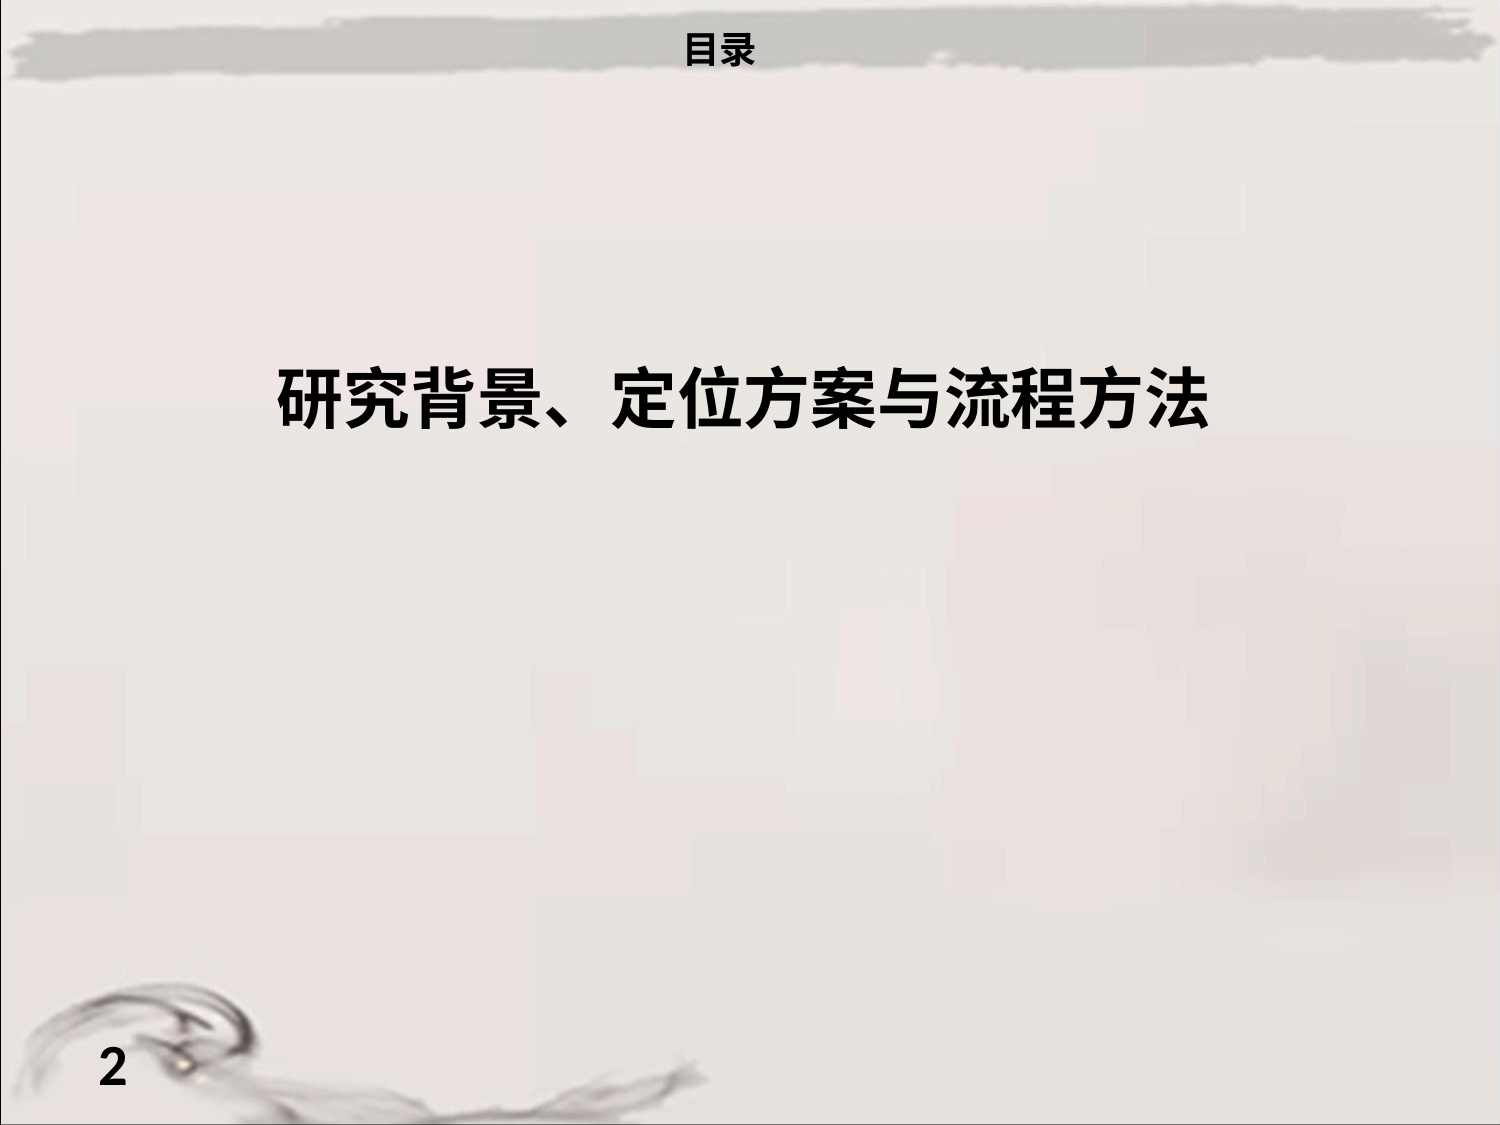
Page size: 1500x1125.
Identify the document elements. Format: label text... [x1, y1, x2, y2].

text_box 目录 [667, 19, 1081, 79]
picture [0, 0, 1500, 1125]
text_box 2 [83, 1020, 172, 1105]
text_box 研究背景、定位方案与流程方法 [242, 349, 1247, 685]
